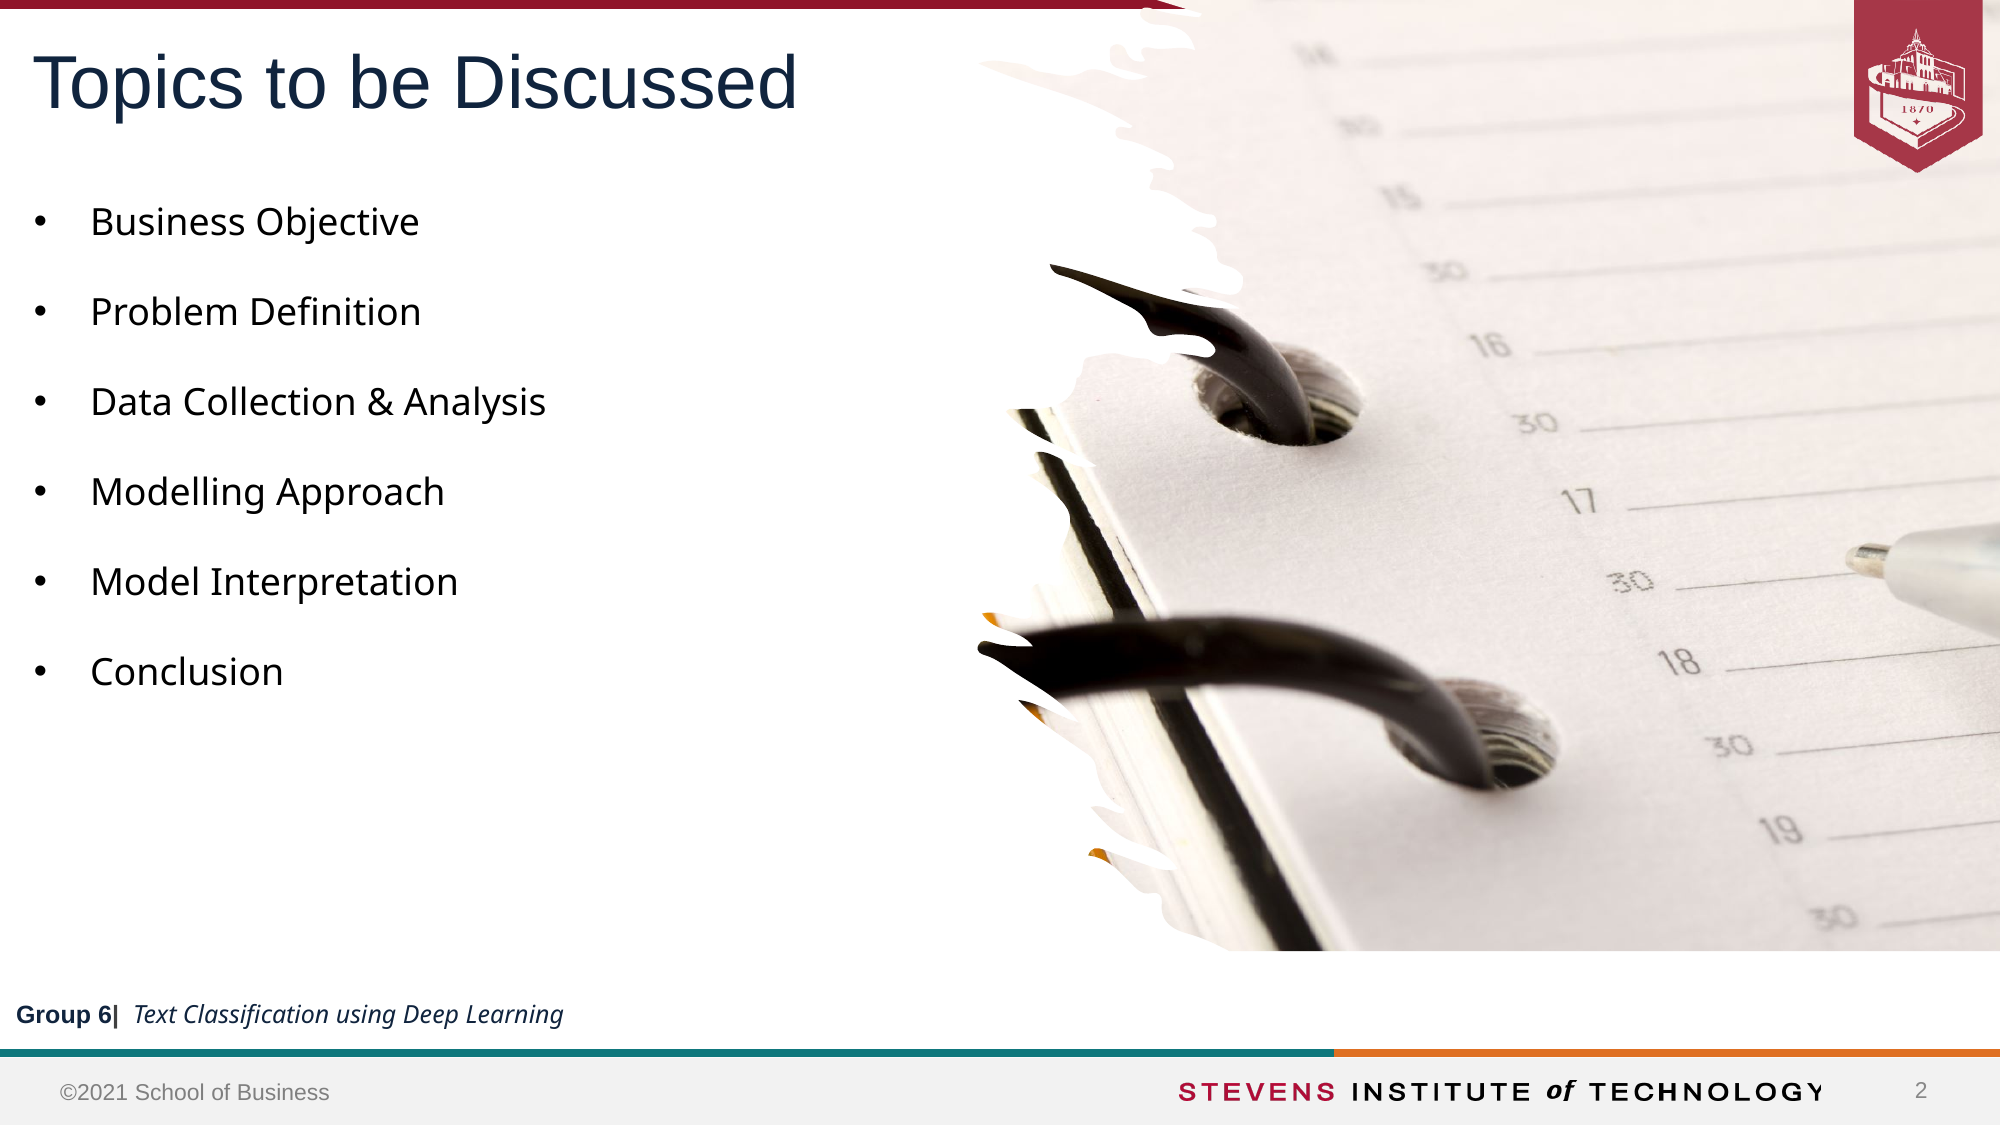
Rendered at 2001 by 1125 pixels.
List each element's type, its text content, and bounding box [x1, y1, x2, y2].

slide_number 2 [1869, 1059, 1974, 1120]
picture [977, 0, 2000, 952]
text_box Group 6| Text Classification using Deep Learning [1, 991, 580, 1066]
picture [1179, 1080, 1821, 1101]
list Business Objective Problem Definition Data Collection & Analysis Modelling Approach Model Interpretation Conclusion [0, 190, 978, 979]
title Topics to be Discussed [17, 27, 946, 131]
